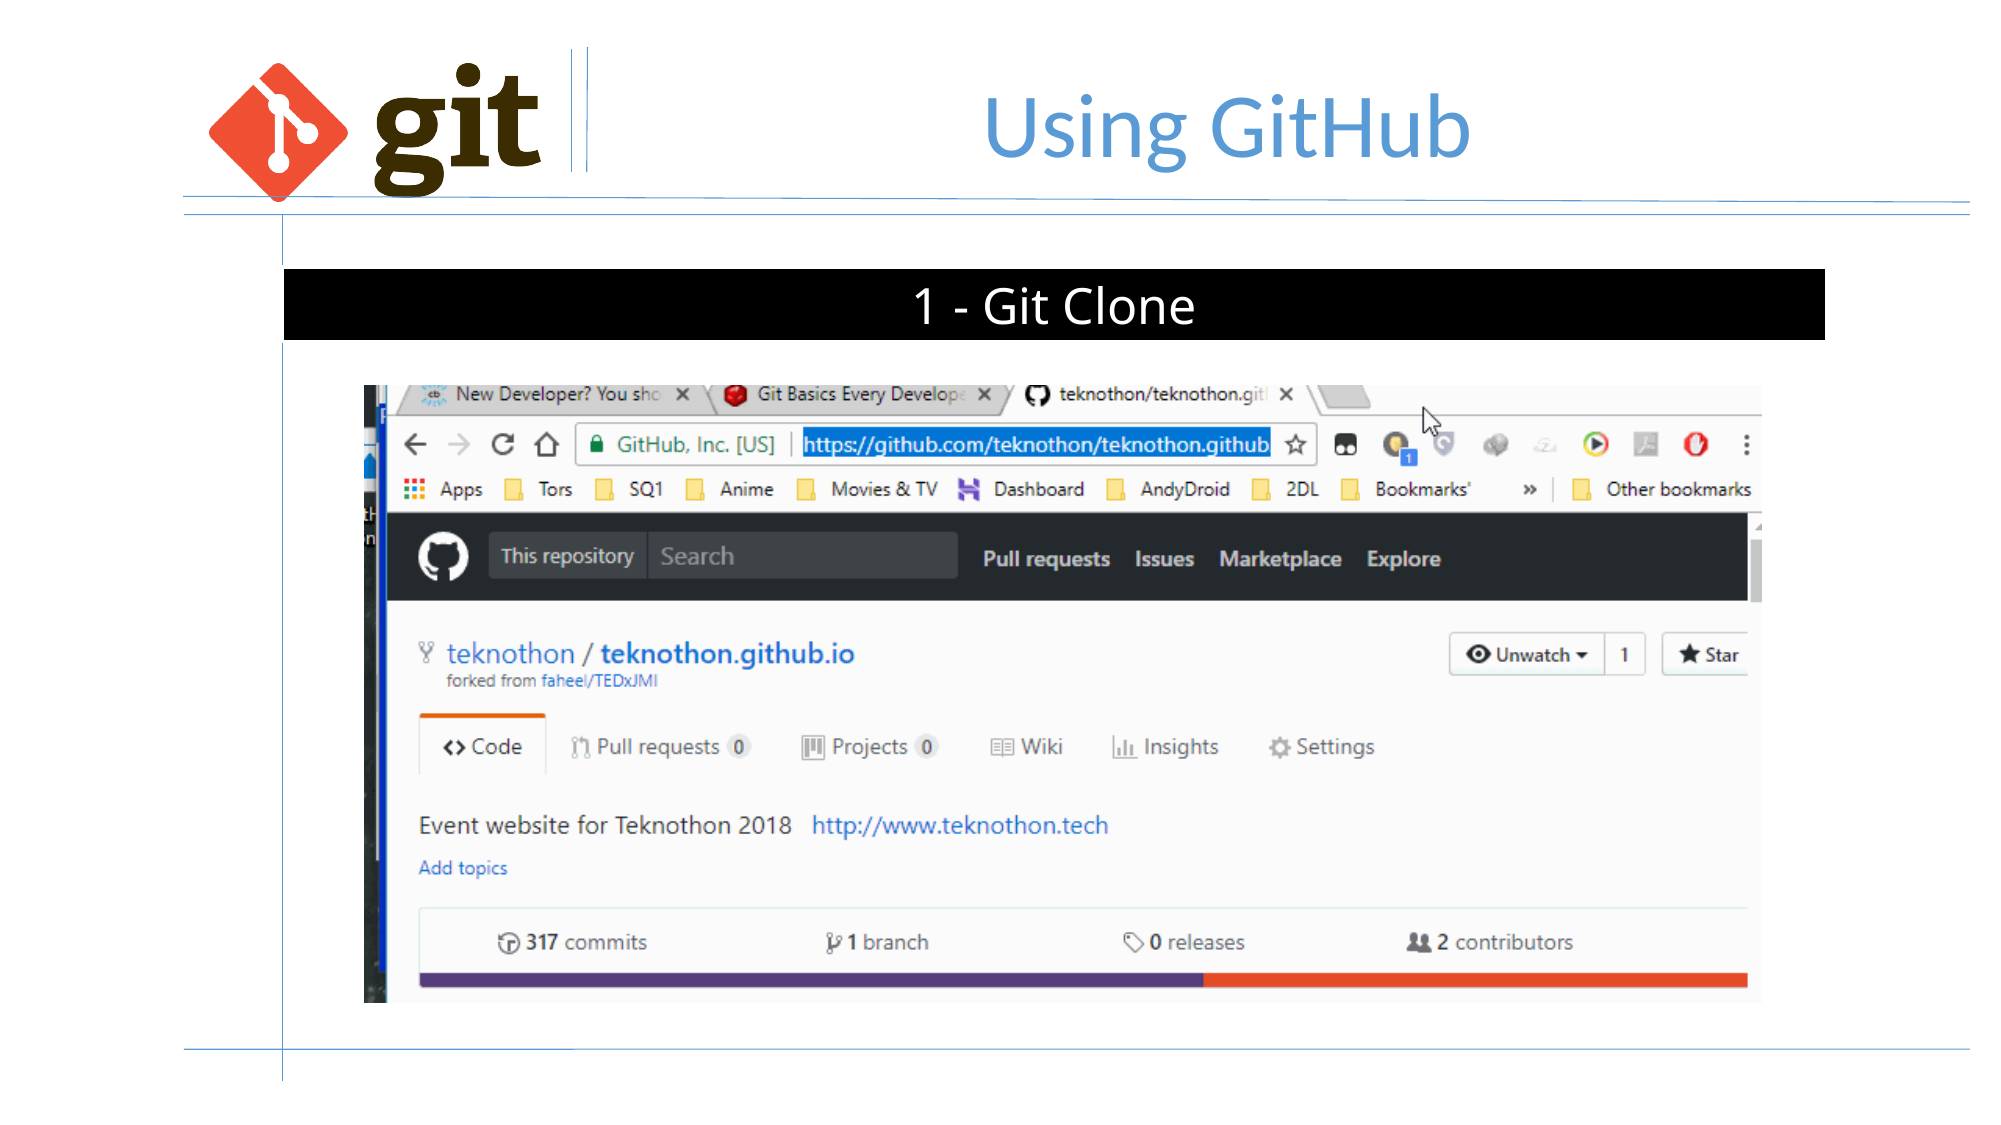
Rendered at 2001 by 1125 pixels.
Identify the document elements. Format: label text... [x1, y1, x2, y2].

picture [209, 63, 541, 196]
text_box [182, 196, 1970, 203]
text_box 1 - Git Clone [283, 265, 1828, 343]
picture [364, 385, 1762, 1003]
text_box Using GitHub [967, 58, 1489, 184]
